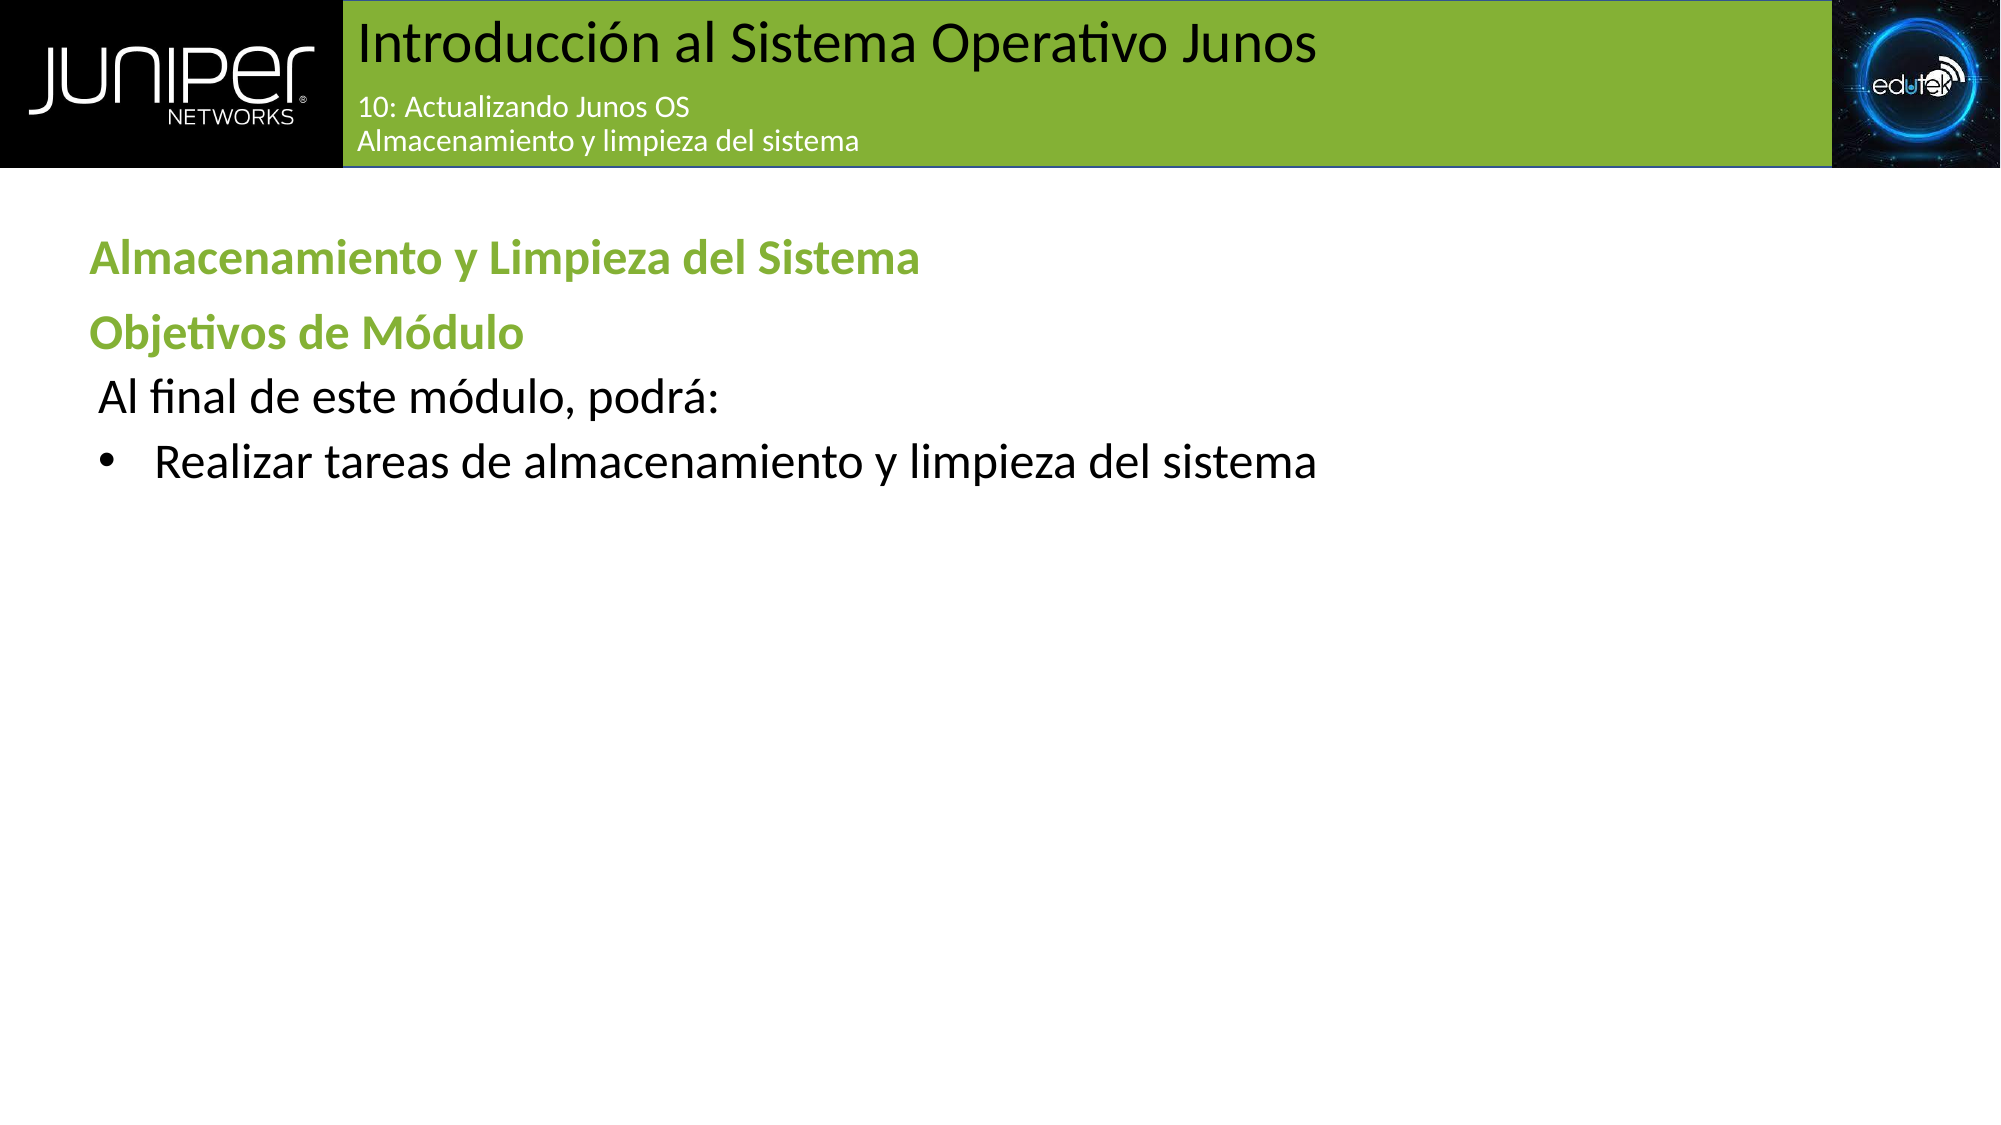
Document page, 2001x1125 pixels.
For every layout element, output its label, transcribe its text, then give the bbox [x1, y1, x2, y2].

title Introducción al Sistema Operativo Junos [342, 3, 2000, 84]
list Almacenamiento y Limpieza del Sistema Objetivos de Módulo Al final de este módulo, podrá: Realizar tareas de almacenamiento y limpieza del sistema [74, 224, 1926, 938]
picture [1832, 84, 2000, 168]
list 10: Actualizando Junos OS Almacenamiento y limpieza del sistema [342, 83, 1606, 168]
picture [0, 0, 343, 168]
